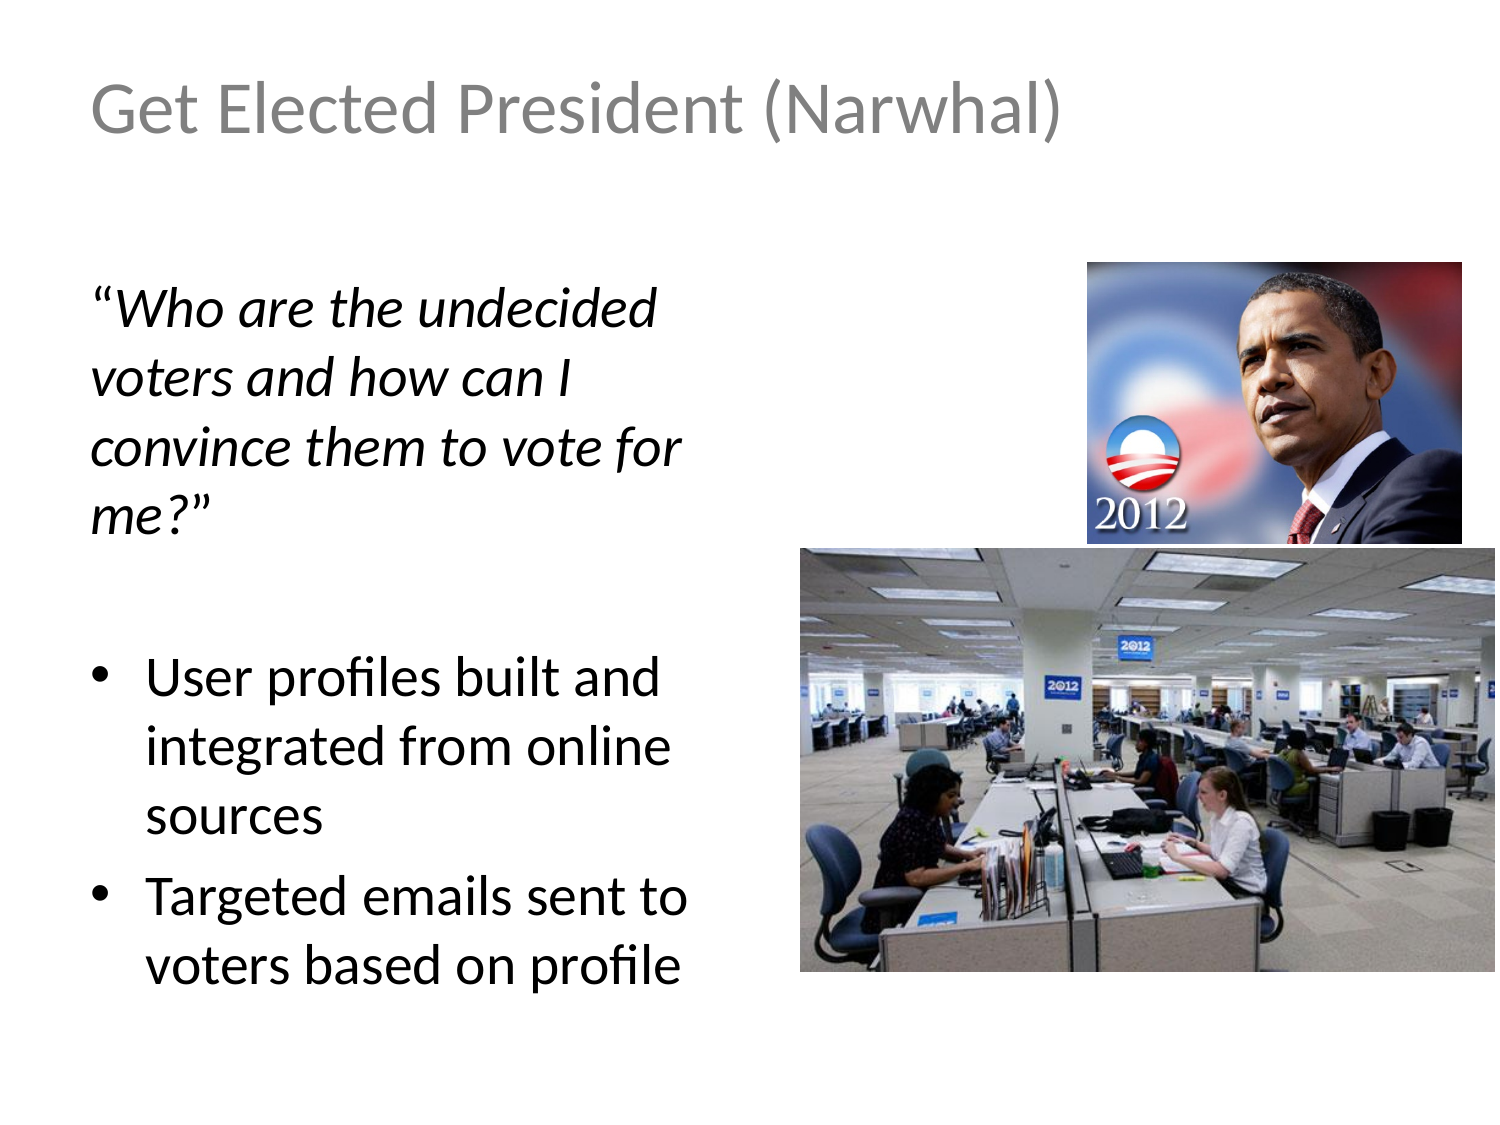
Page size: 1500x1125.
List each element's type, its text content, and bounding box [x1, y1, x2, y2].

picture [799, 548, 1495, 972]
list “Who are the undecided voters and how can I convince them to vote for me?” User profiles built and integrated from online sources Targeted emails sent to voters based on profile [75, 262, 738, 1005]
picture [1087, 262, 1462, 544]
title Get Elected President (Narwhal) [75, 45, 1425, 163]
